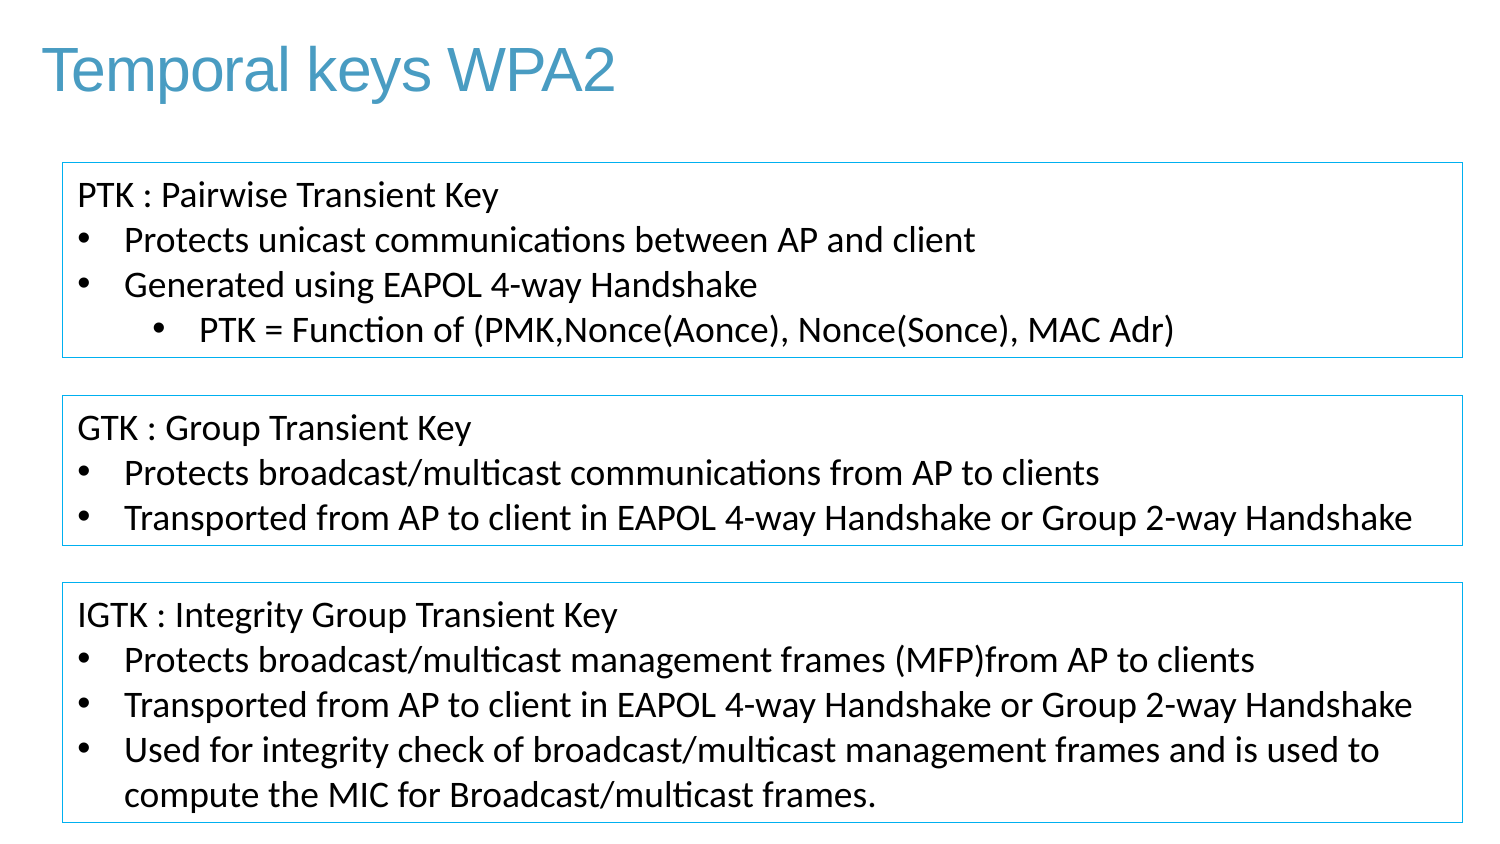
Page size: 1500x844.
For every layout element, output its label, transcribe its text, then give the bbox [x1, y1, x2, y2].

text_box GTK : Group Transient Key Protects broadcast/multicast communications from AP to clients Transported from AP to client in EAPOL 4-way Handshake or Group 2-way Handshake [62, 395, 1463, 546]
text_box Temporal keys WPA2 [39, 27, 741, 105]
text_box IGTK : Integrity Group Transient Key Protects broadcast/multicast management frames (MFP)from AP to clients Transported from AP to client in EAPOL 4-way Handshake or Group 2-way Handshake Used for integrity check of broadcast/multicast management frames and is used to compute the MIC for Broadcast/multicast frames. [62, 582, 1463, 823]
text_box PTK : Pairwise Transient Key Protects unicast communications between AP and client Generated using EAPOL 4-way Handshake PTK = Function of (PMK,Nonce(Aonce), Nonce(Sonce), MAC Adr) [62, 162, 1463, 358]
